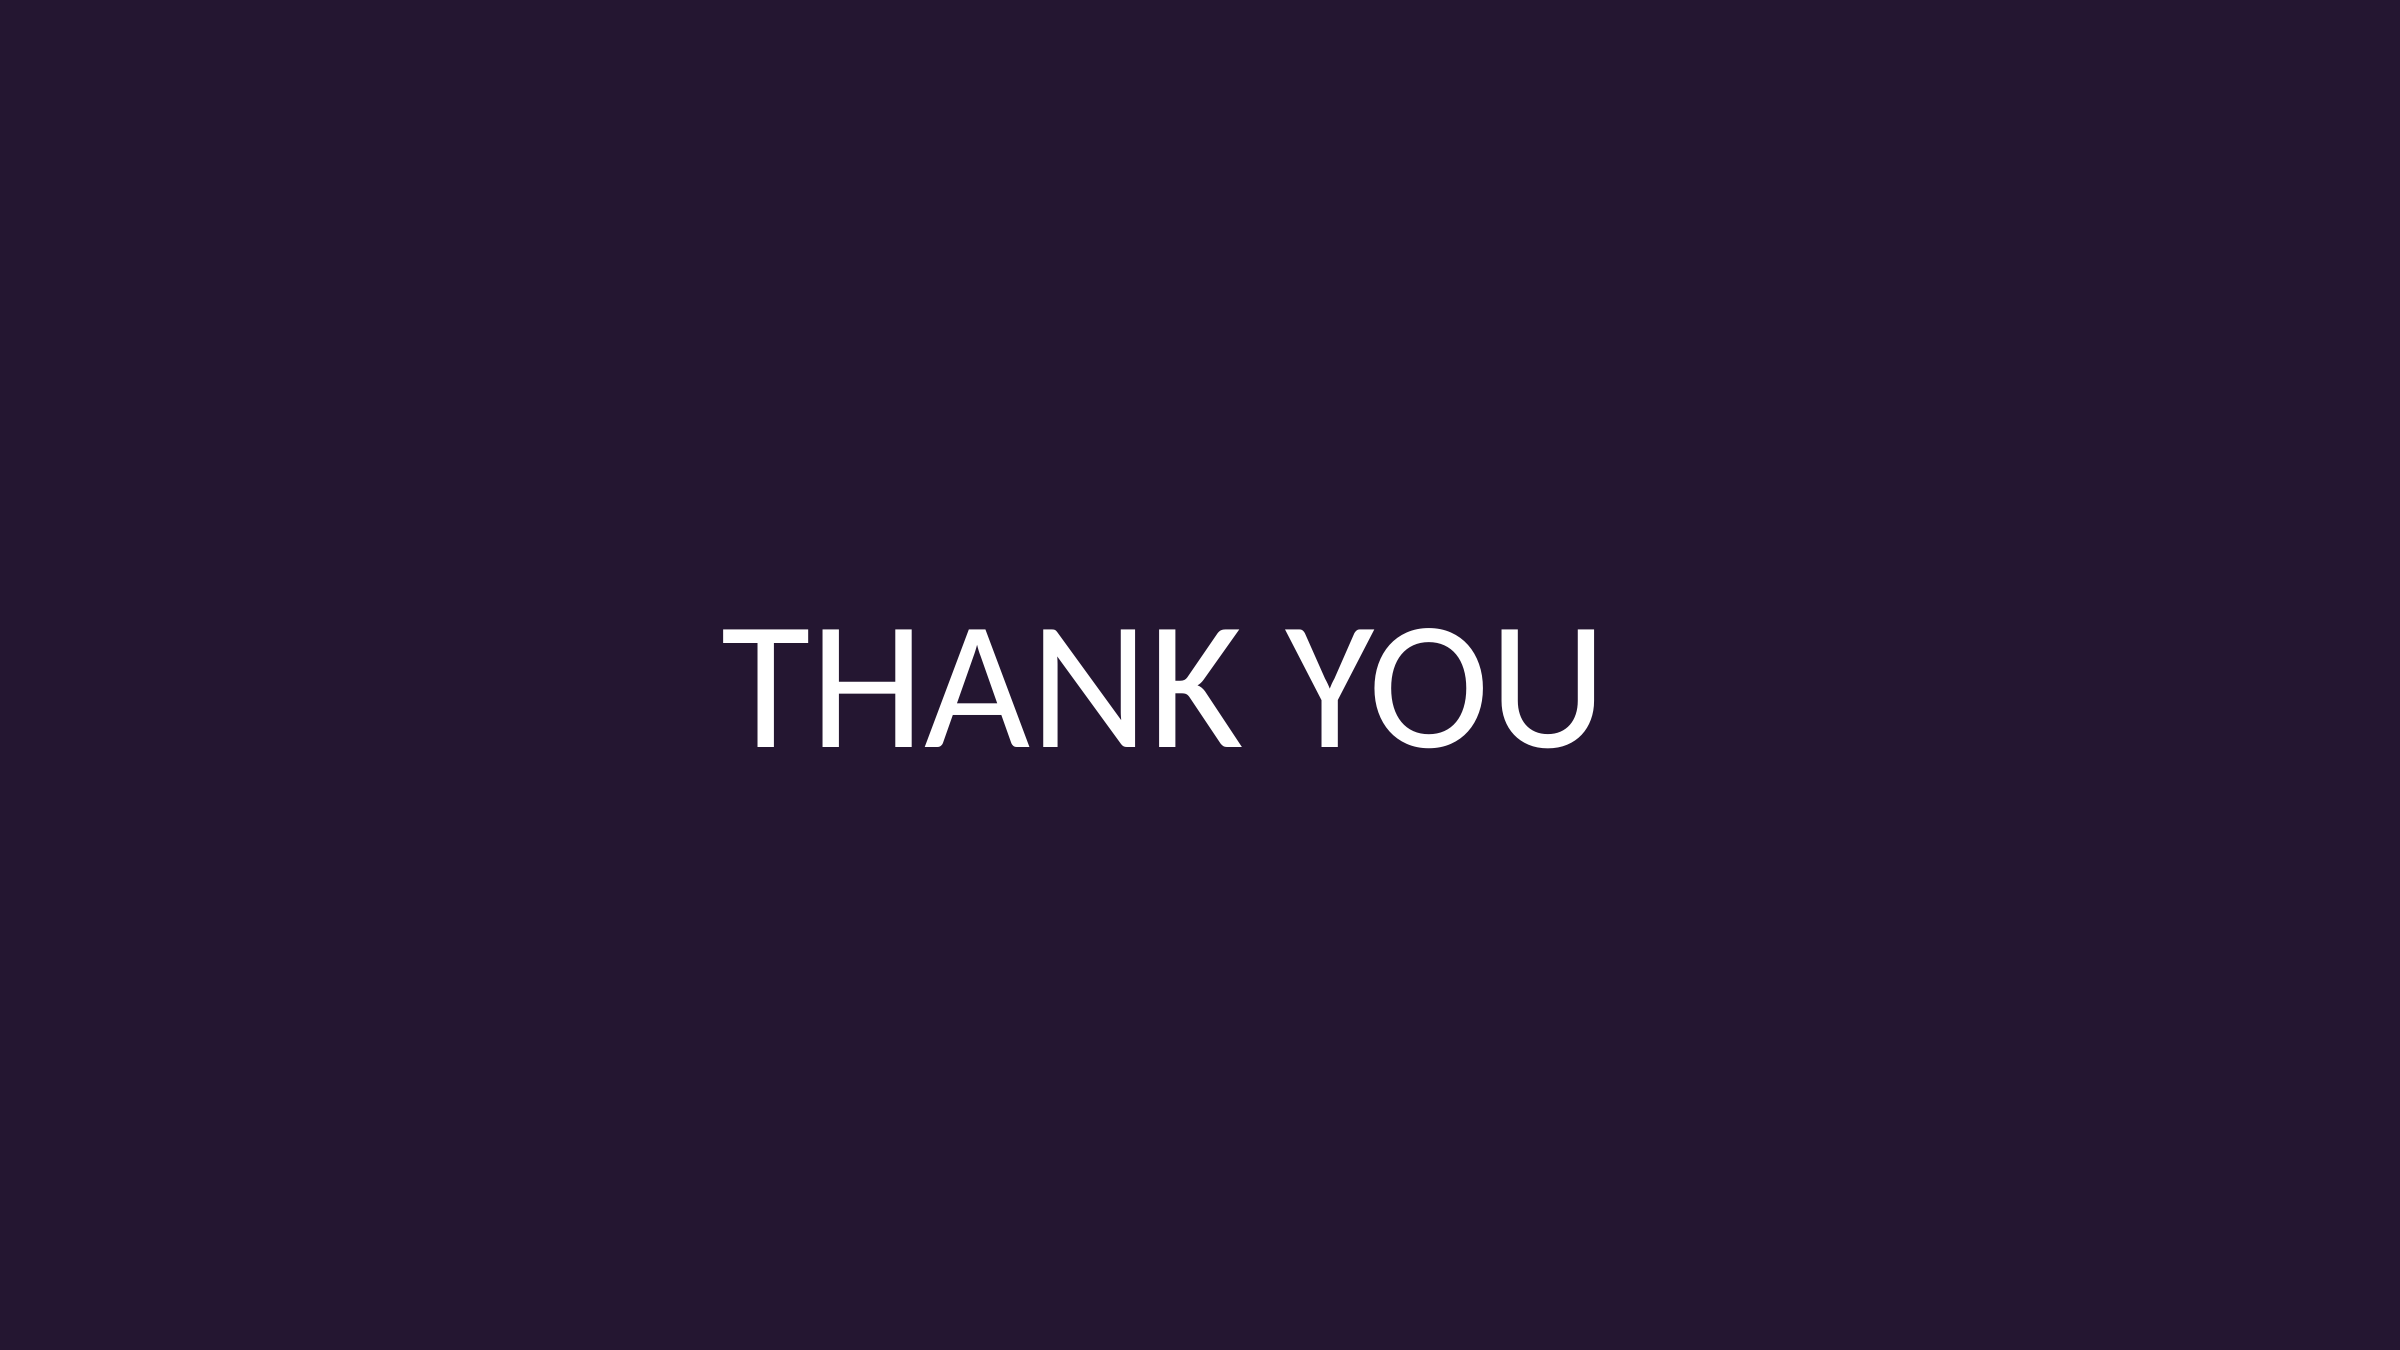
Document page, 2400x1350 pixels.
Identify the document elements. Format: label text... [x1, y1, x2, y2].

text_box THANK YOU [706, 556, 1666, 791]
text_box [0, 0, 2400, 1350]
